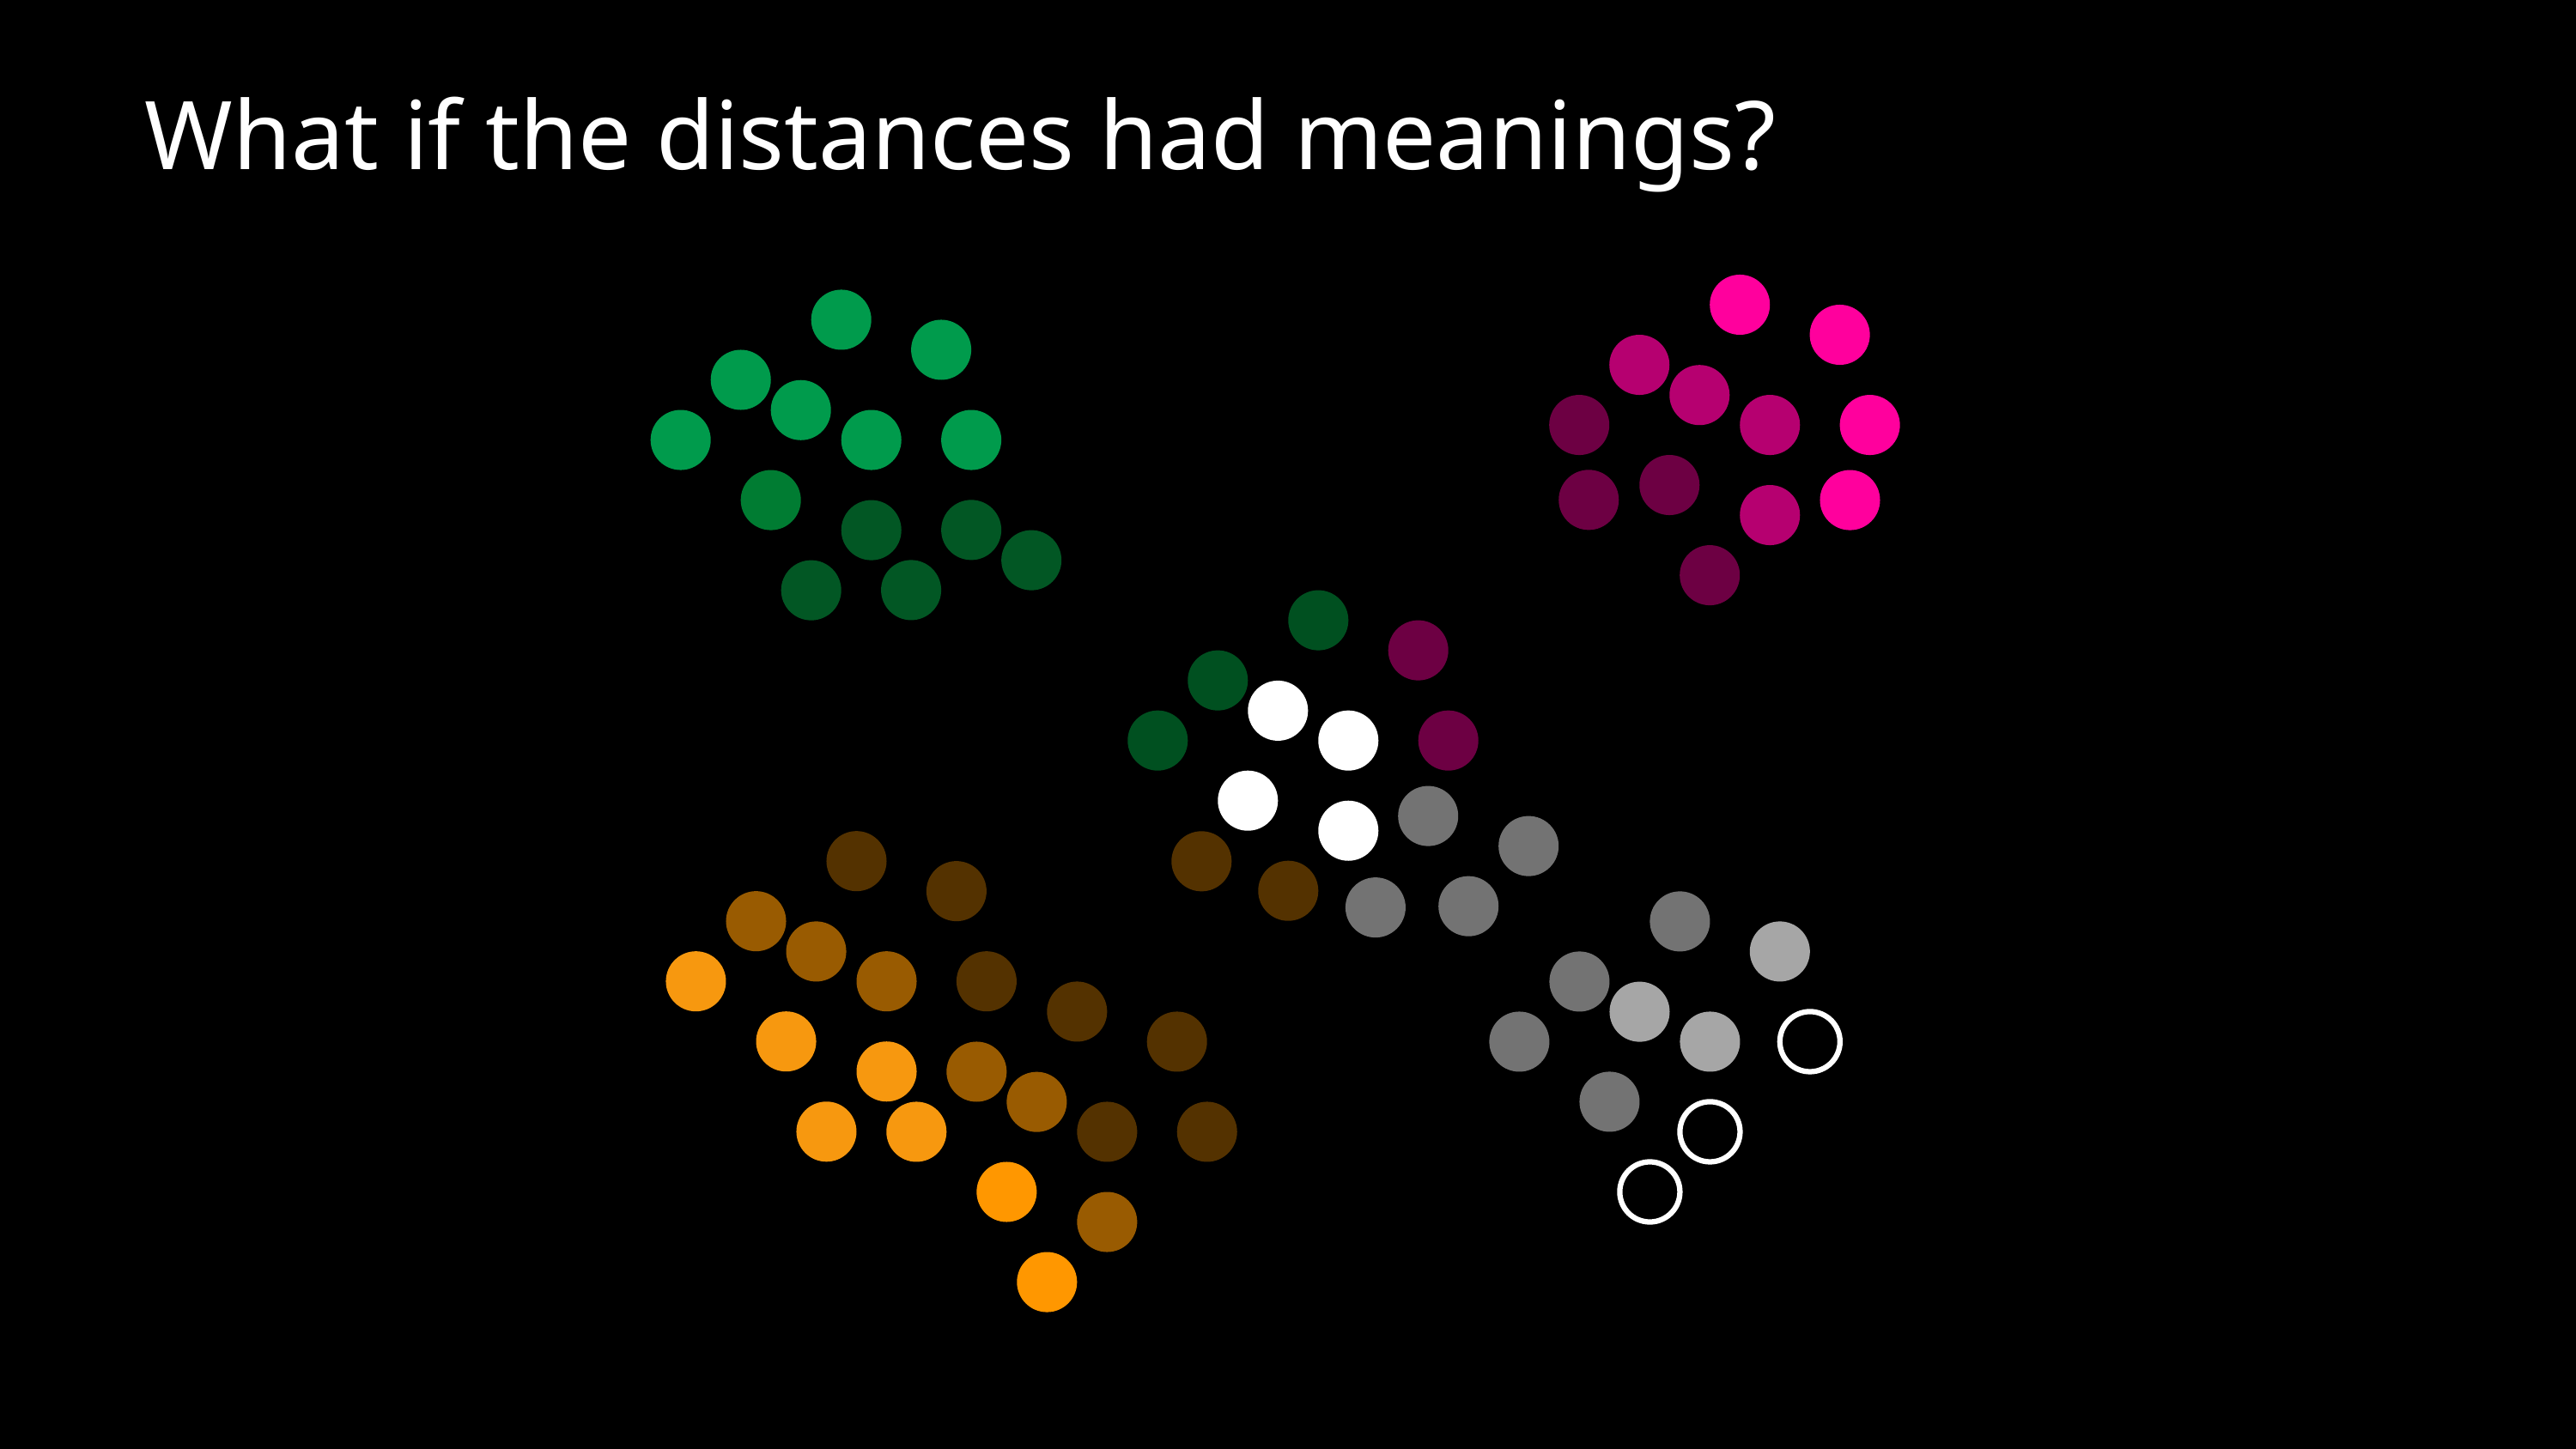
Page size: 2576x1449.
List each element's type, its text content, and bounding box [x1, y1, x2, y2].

text_box What if the distances had meanings? [144, 98, 2193, 190]
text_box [650, 274, 1900, 1313]
